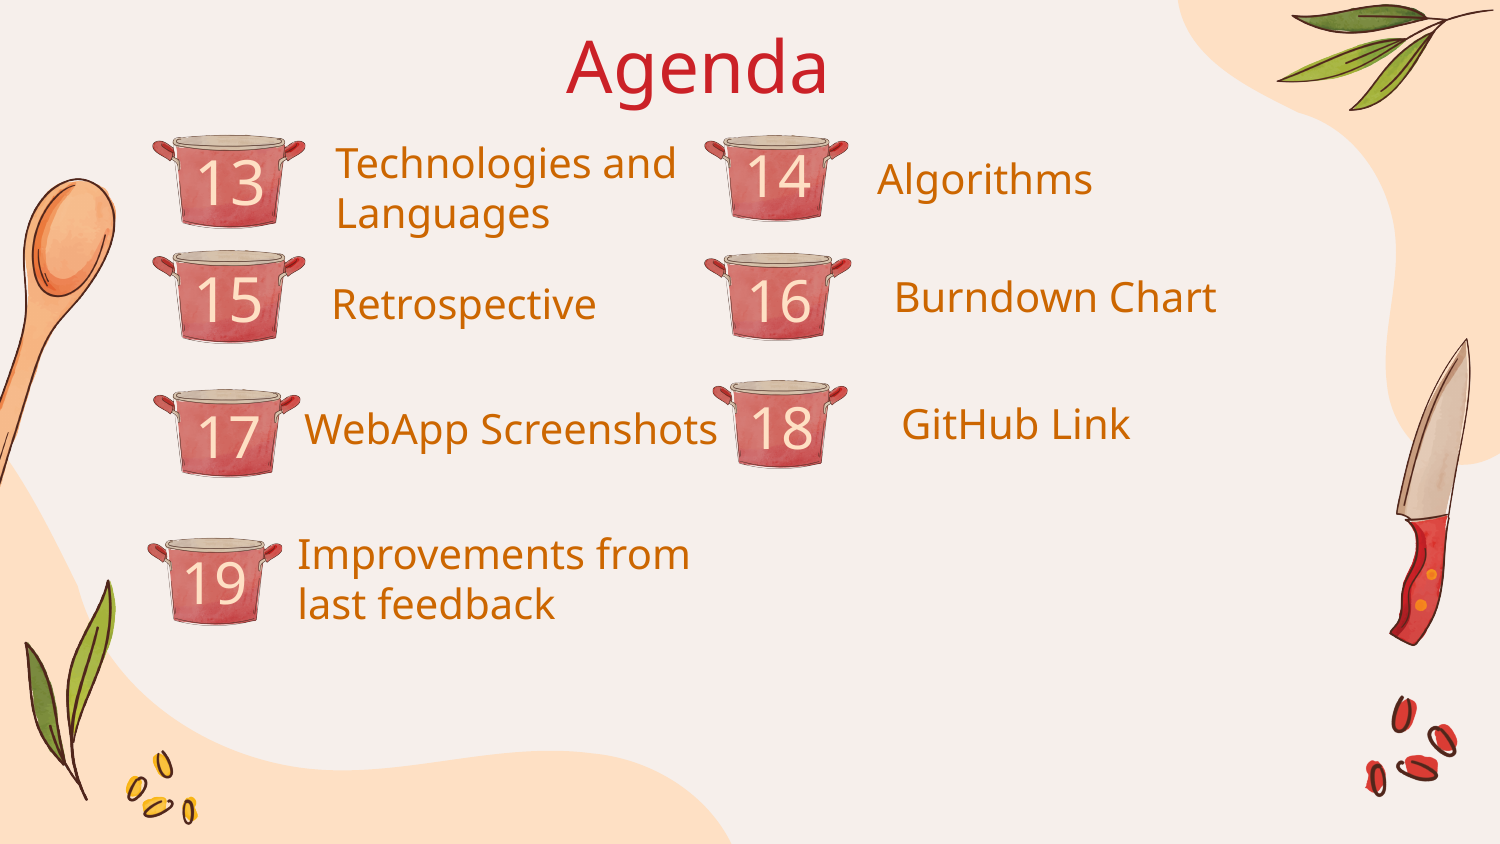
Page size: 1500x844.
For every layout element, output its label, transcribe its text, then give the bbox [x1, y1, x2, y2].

subtitle Algorithms [862, 153, 1339, 218]
subtitle WebApp Screenshots [305, 403, 707, 469]
text_box GitHub Link [885, 397, 1269, 463]
picture [703, 251, 852, 341]
title Agenda [282, 6, 1115, 100]
picture [1273, 0, 1493, 138]
picture [712, 379, 848, 469]
picture [147, 536, 283, 627]
subtitle Technologies and Languages [320, 187, 699, 252]
subtitle Improvements from last feedback [282, 576, 743, 643]
picture [0, 178, 116, 801]
subtitle Burndown Chart [867, 267, 1255, 337]
picture [1363, 332, 1500, 649]
picture [152, 249, 306, 345]
picture [152, 388, 301, 478]
picture [120, 748, 213, 843]
picture [152, 133, 306, 229]
text_box Retrospective [310, 273, 693, 343]
picture [1343, 692, 1466, 818]
picture [704, 133, 849, 222]
